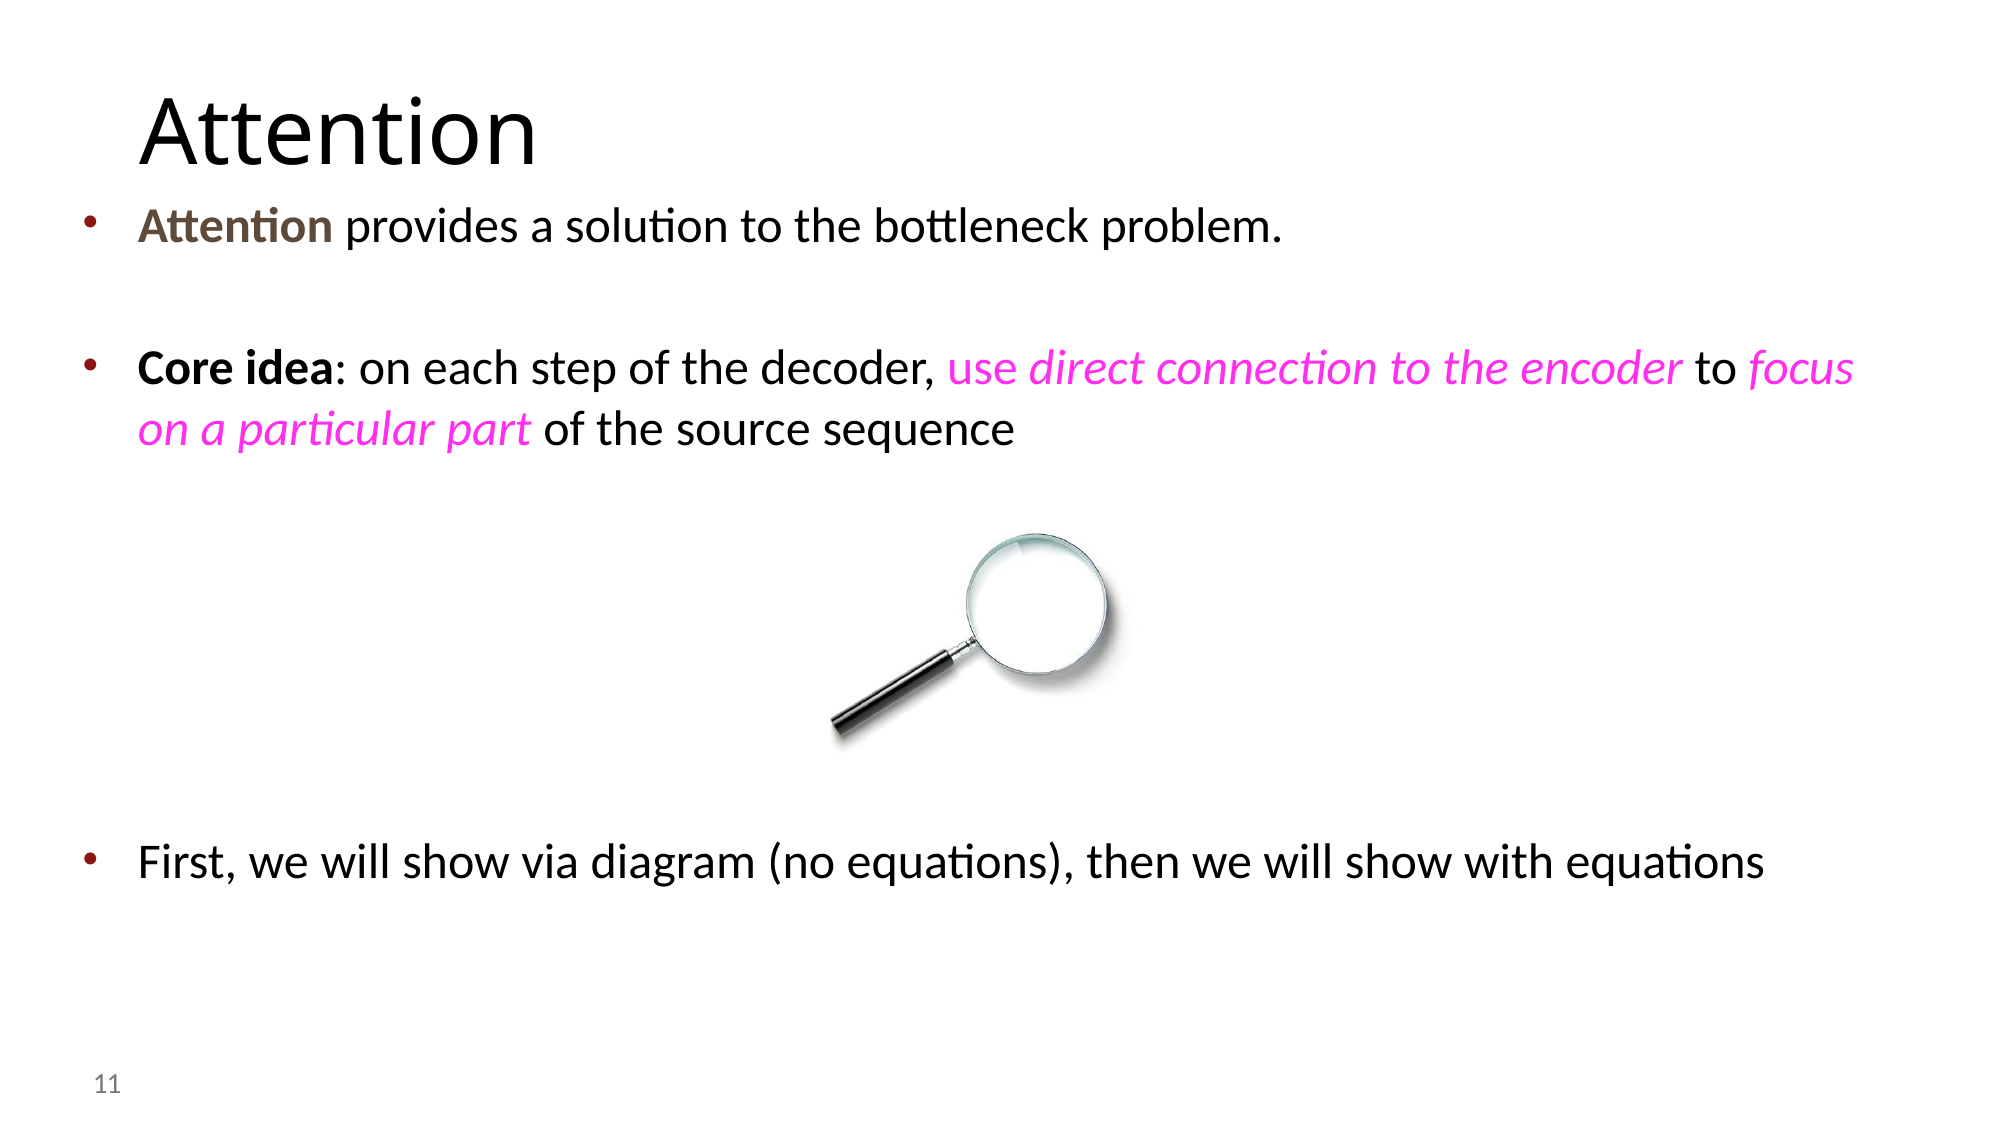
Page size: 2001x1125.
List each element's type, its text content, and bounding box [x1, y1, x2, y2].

text_box First, we will show via diagram (no equations), then we will show with equations [122, 826, 1775, 889]
text_box Attention provides a solution to the bottleneck problem. Core idea: on each step of the decoder, use direct connection to the encoder to focus on a particular part of the source sequence [79, 190, 1867, 456]
slide_number 11 [51, 757, 122, 1125]
title Attention [137, 43, 1863, 190]
picture [825, 530, 1150, 780]
